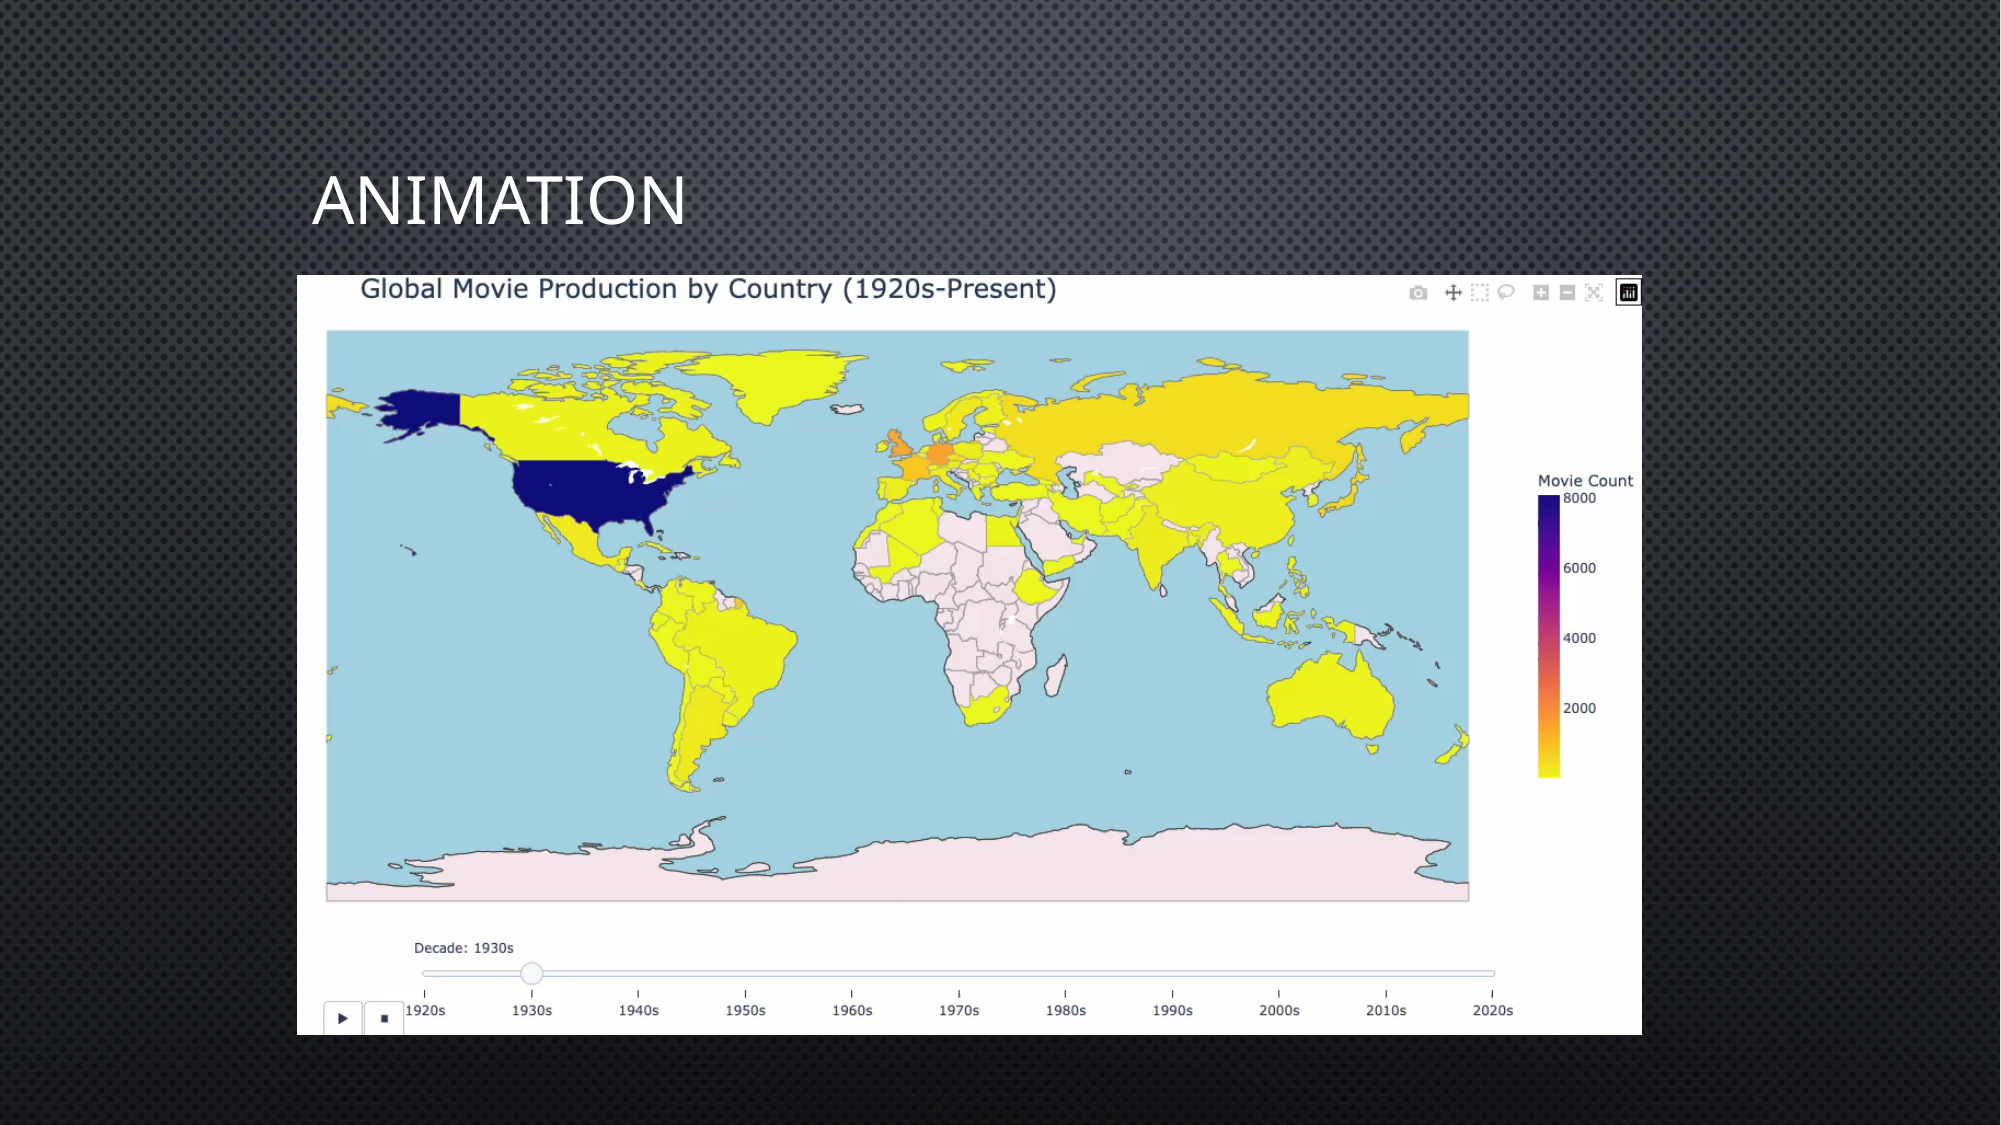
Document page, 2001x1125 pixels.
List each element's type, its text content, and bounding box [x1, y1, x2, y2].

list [296, 274, 1643, 1036]
title Animation [296, 41, 1922, 355]
